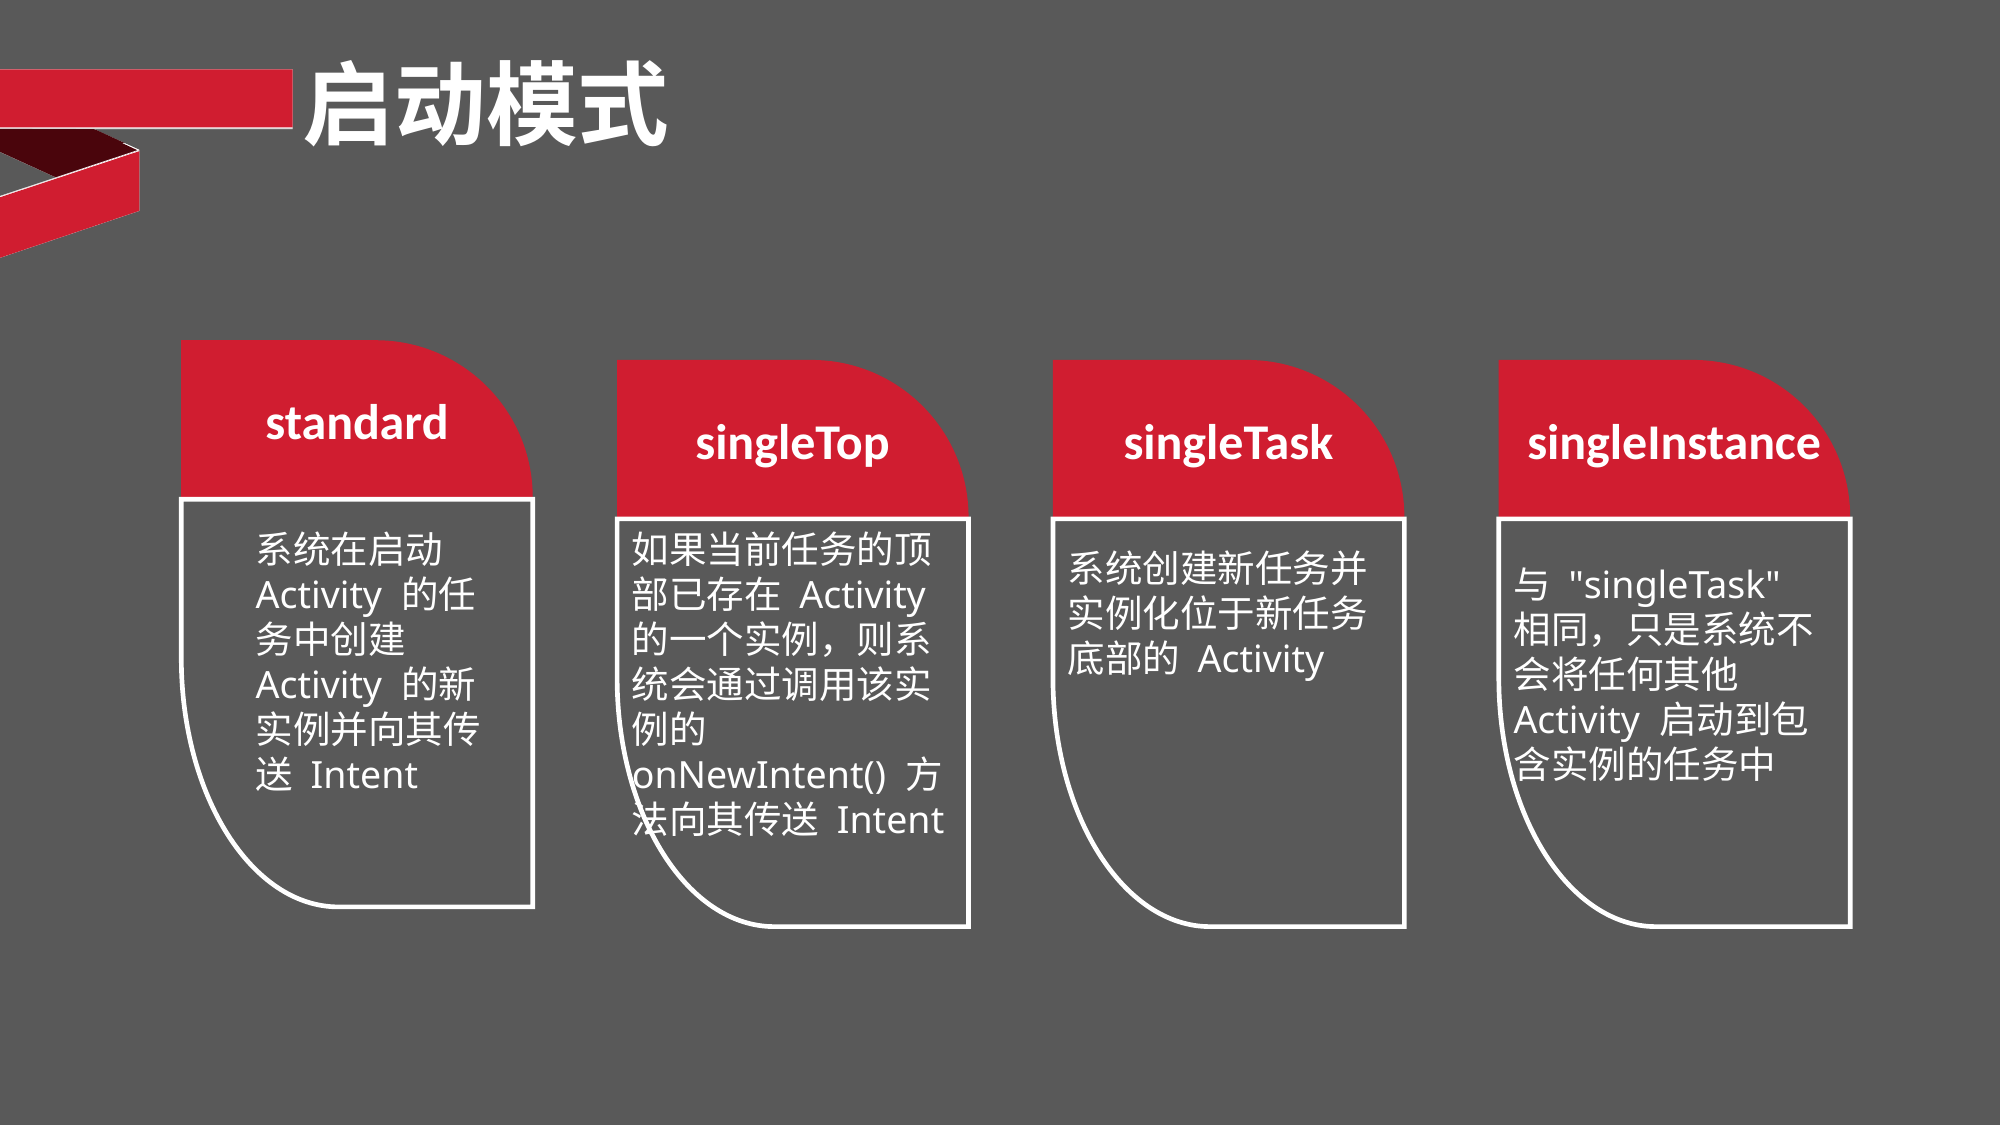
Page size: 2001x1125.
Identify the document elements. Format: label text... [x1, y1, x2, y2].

text_box singleTask [1051, 358, 1406, 517]
text_box 系统在启动 Activity 的任务中创建 Activity 的新实例并向其传送 Intent [240, 518, 514, 804]
text_box [1497, 517, 1852, 928]
text_box 启动模式 [288, 39, 1251, 164]
text_box 系统创建新任务并实例化位于新任务底部的 Activity [1052, 538, 1405, 688]
text_box [1051, 517, 1406, 928]
text_box singleInstance [1497, 358, 1852, 517]
text_box 与 "singleTask" 相同，只是系统不会将任何其他 Activity 启动到包含实例的任务中 [1498, 553, 1851, 794]
picture [0, 69, 293, 299]
text_box standard [180, 339, 534, 498]
text_box 如果当前任务的顶部已存在 Activity 的一个实例，则系统会通过调用该实例的 onNewIntent() 方法向其传送 Intent [617, 518, 969, 849]
text_box [616, 517, 970, 928]
text_box [180, 498, 534, 908]
text_box singleTop [616, 358, 970, 517]
